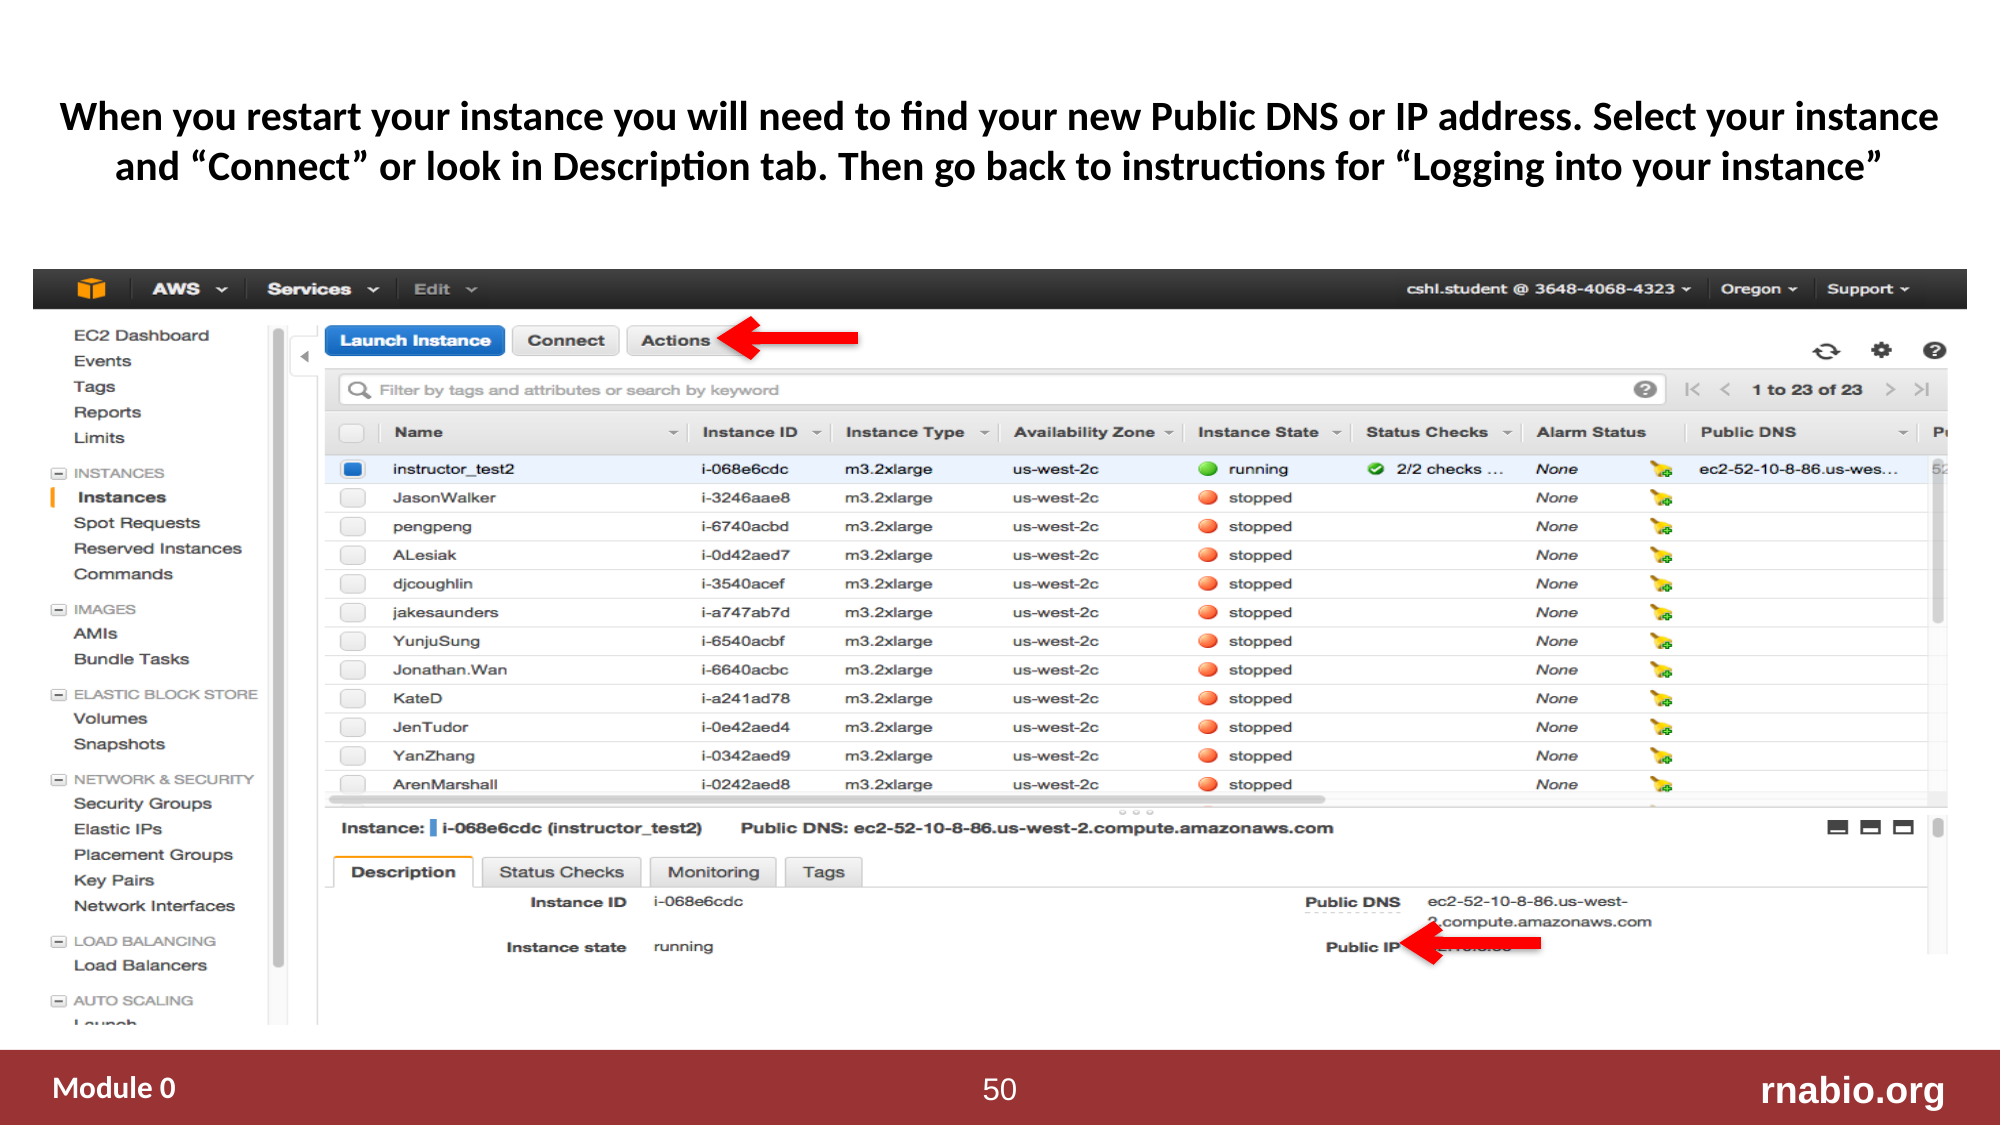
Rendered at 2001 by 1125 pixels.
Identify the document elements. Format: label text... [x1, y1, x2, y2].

title When you restart your instance you will need to find your new Public DNS or IP address. Select your instance and “Connect” or look in Description tab. Then go back to instructions for “Logging into your instance” [33, 45, 1967, 233]
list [32, 262, 1967, 1038]
